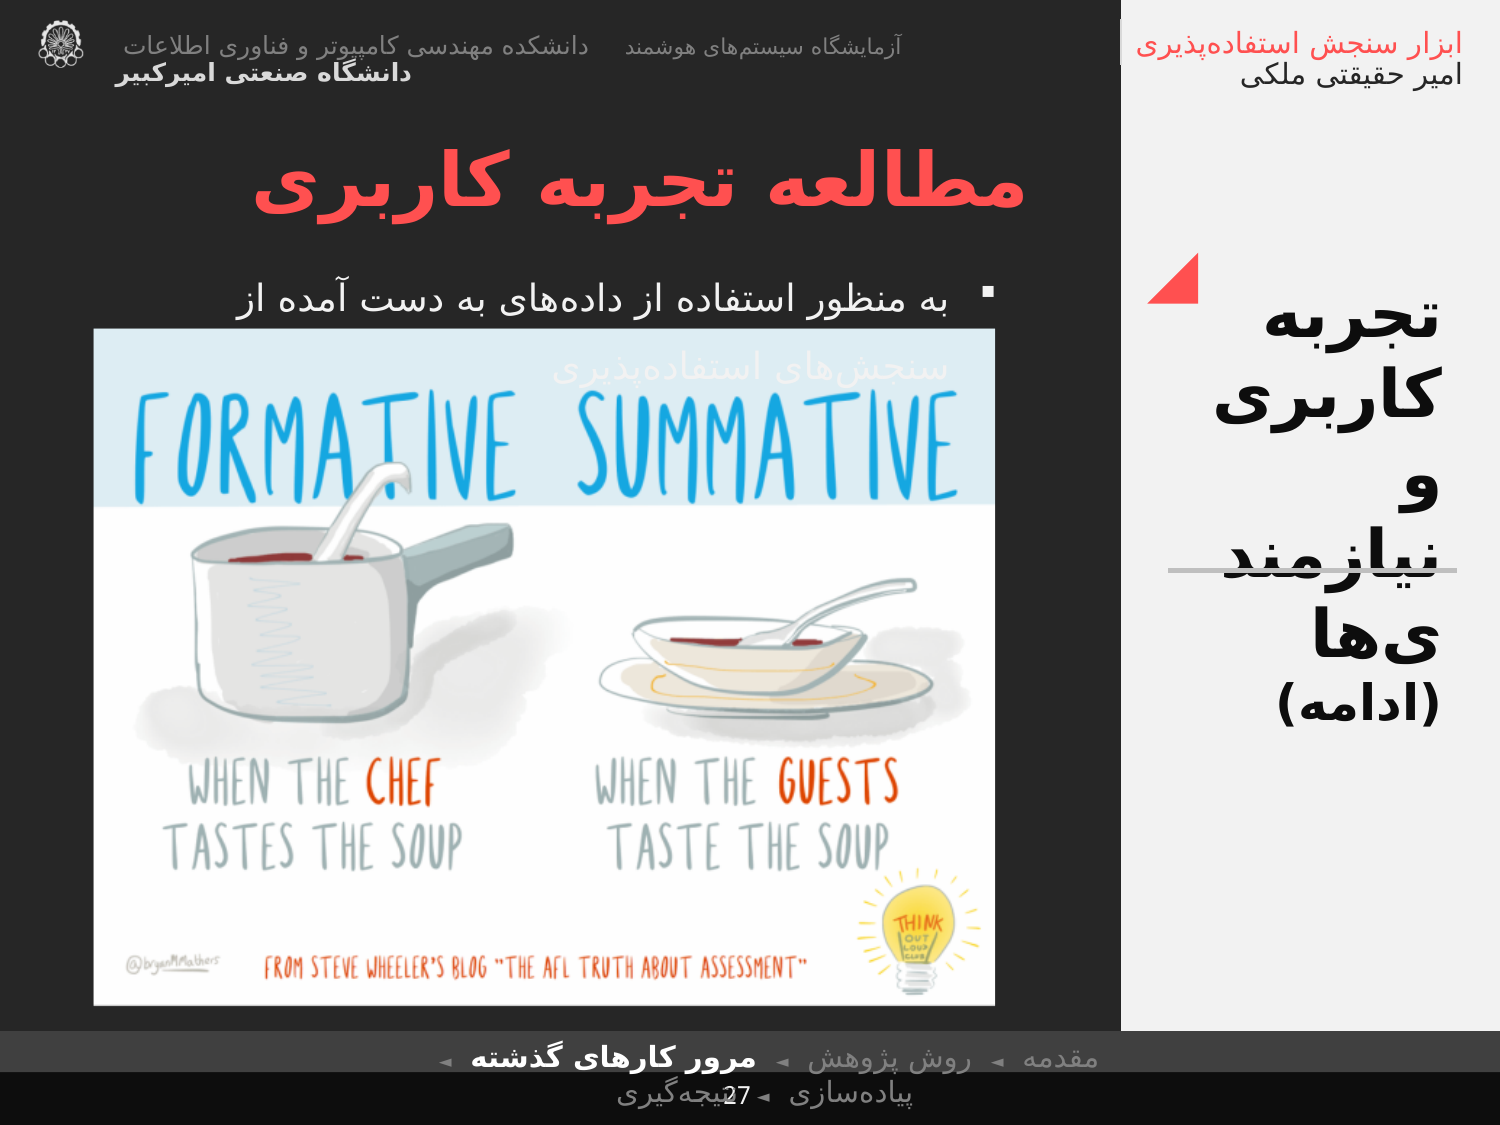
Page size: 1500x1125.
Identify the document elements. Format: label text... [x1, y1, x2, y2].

slide_number 27 [568, 1073, 906, 1115]
text_box مقدمه 󠆭◄ روش پژوهش ◄ مرور کارهای گذشته ◄ پیاده‌سازی ◄ نتیجه‌گیری [365, 1031, 1164, 1073]
text_box مطالعه تجربه کاربری [92, 123, 1044, 236]
text_box به منظور استفاده از داده‌های به دست آمده از سنجش‌های استفاده‌پذیری [77, 244, 1012, 395]
text_box [0, 1030, 1500, 1073]
text_box [1144, 250, 1200, 305]
text_box تجربه کاربری و نیازمندی‌ها (ادامه) [1156, 263, 1458, 575]
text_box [28, 18, 1479, 68]
text_box [1120, 0, 1500, 1030]
picture [92, 327, 997, 1008]
